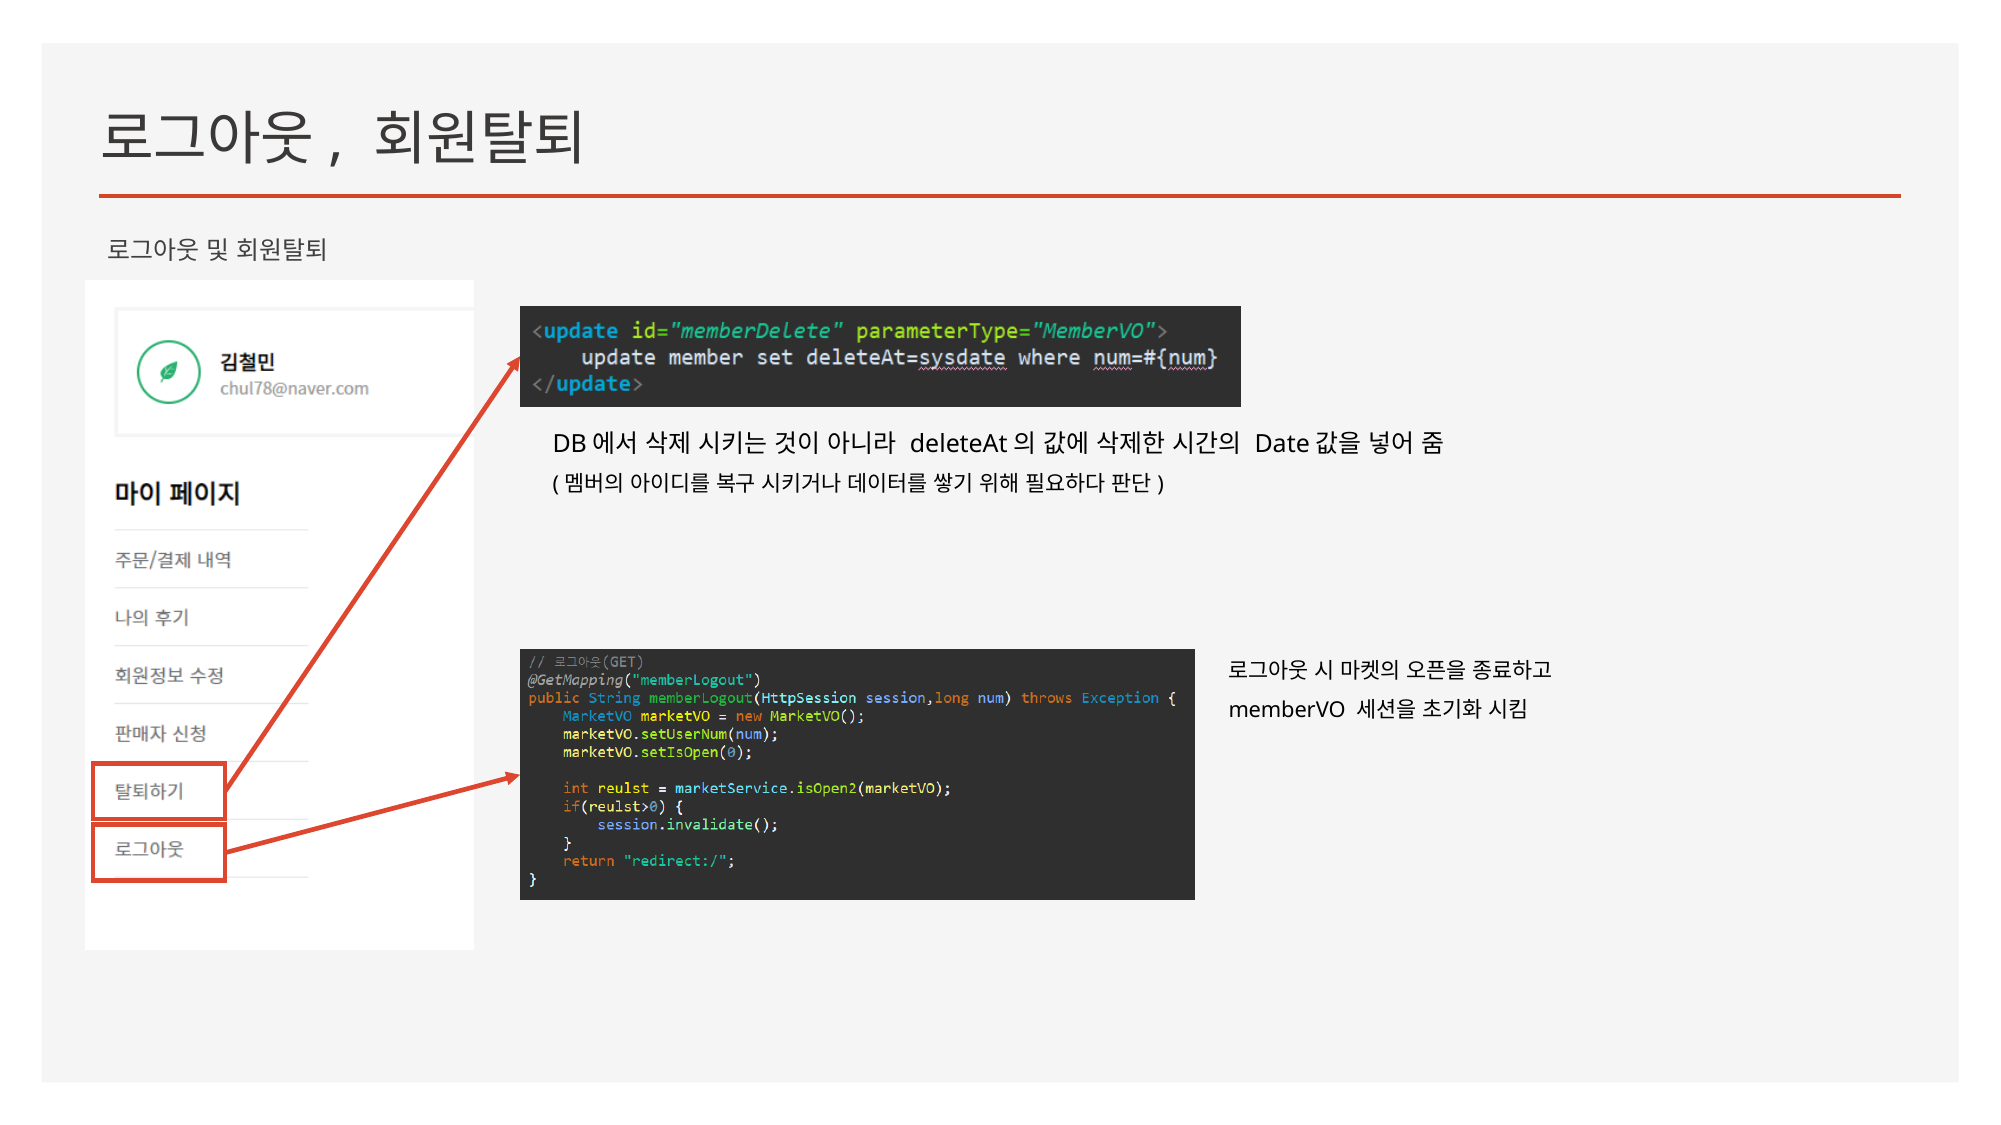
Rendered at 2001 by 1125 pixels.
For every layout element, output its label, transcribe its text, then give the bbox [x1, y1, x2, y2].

picture [520, 306, 1241, 407]
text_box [225, 774, 520, 853]
text_box 로그아웃 및 회원탈퇴 [92, 219, 906, 281]
picture [85, 280, 474, 950]
title 로그아웃, 회원탈퇴 [85, 73, 1214, 179]
text_box 로그아웃 시 마켓의 오픈을 종료하고 memberVO 세션을 초기화 시킴 [1213, 649, 1794, 750]
picture [520, 649, 1195, 901]
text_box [225, 356, 521, 774]
text_box DB에서 삭제 시키는 것이 아니라 deleteAt의 값에 삭제한 시간의 Date값을 넣어 줌 (멤버의 아이디를 복구 시키거나 데이터를 쌓기 위해 필요하다 판단) [537, 419, 1502, 520]
